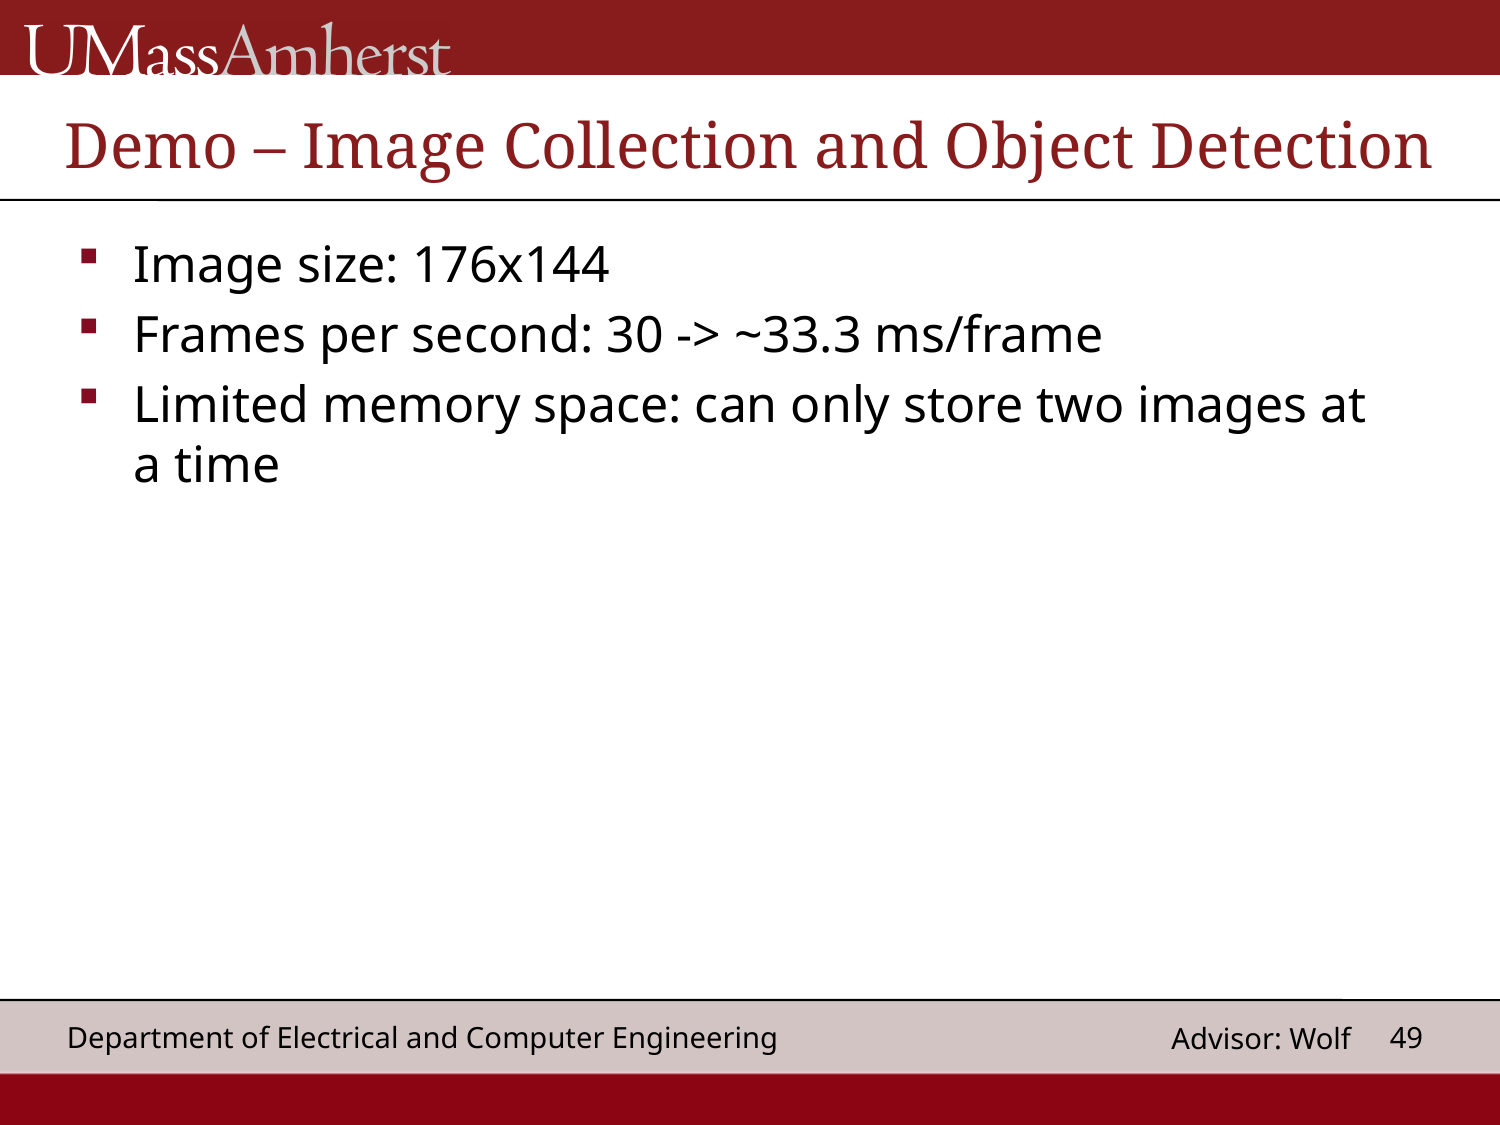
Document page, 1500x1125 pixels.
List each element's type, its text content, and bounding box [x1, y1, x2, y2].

picture [0, 1002, 1500, 1125]
list Image size: 176x144 Frames per second: 30 -> ~33.3 ms/frame Limited memory space: can only store two images at a time [62, 224, 1400, 963]
title Demo – Image Collection and Object Detection [50, 99, 1500, 188]
picture [0, 0, 1500, 75]
